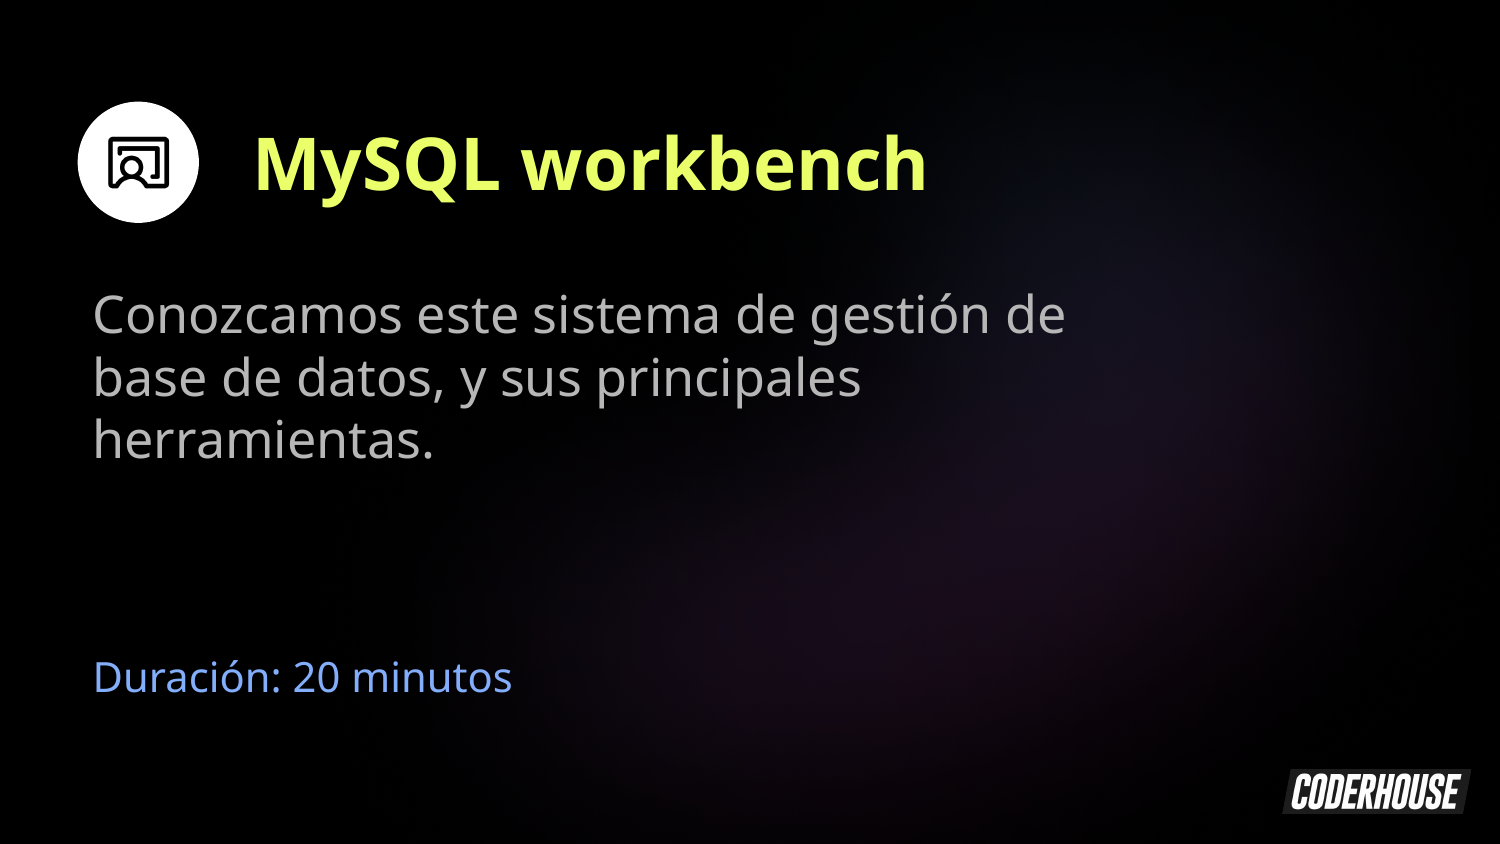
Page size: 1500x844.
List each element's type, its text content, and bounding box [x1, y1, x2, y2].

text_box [77, 101, 200, 224]
text_box Duración: 20 minutos [77, 635, 911, 716]
text_box Conozcamos este sistema de gestión de base de datos, y sus principales herramientas. [77, 266, 1195, 485]
text_box MySQL workbench [237, 112, 1414, 222]
picture [0, 0, 1500, 844]
